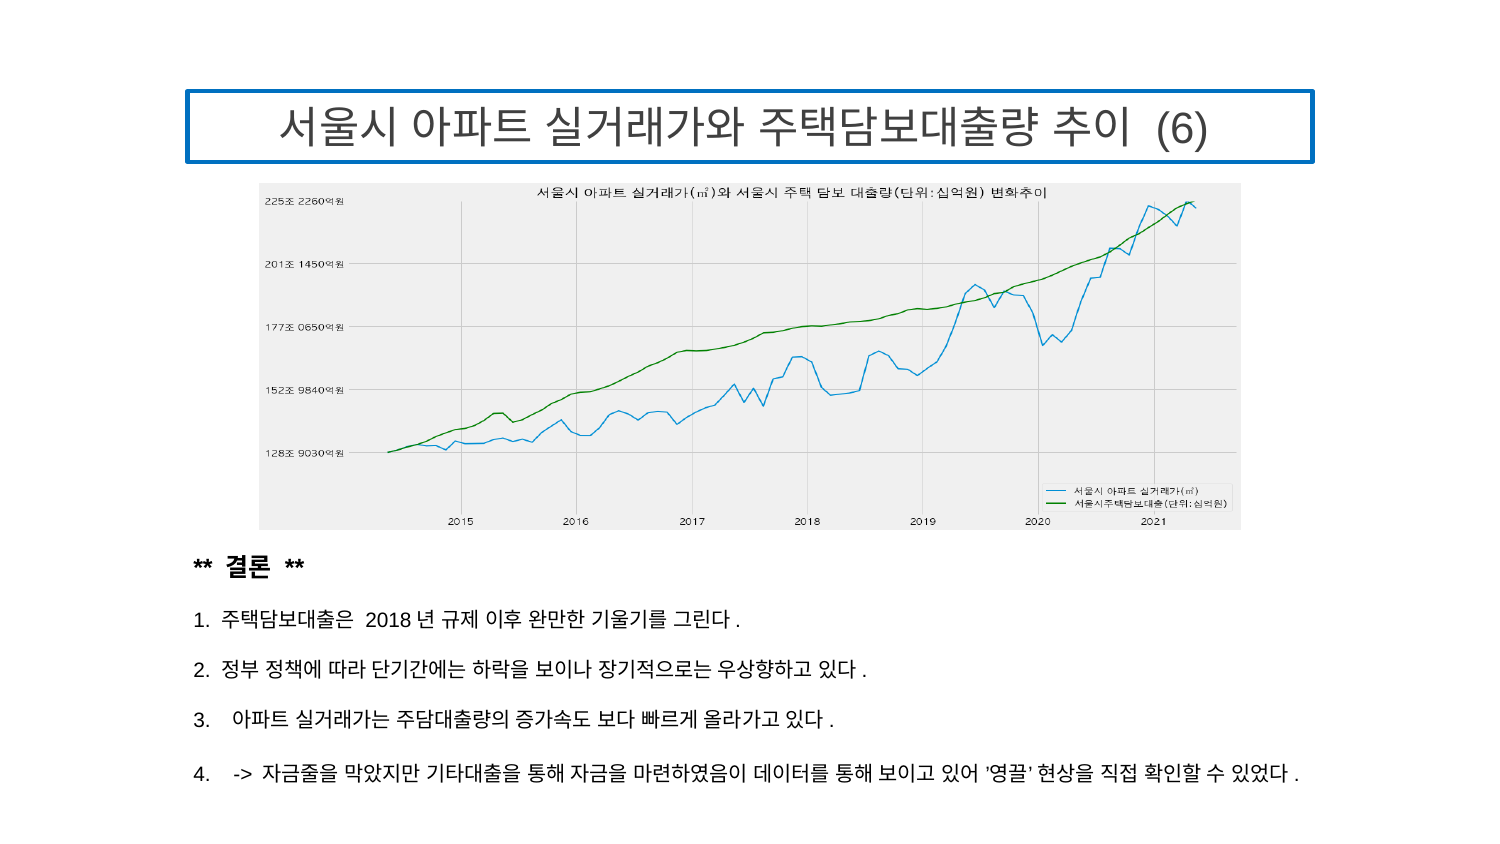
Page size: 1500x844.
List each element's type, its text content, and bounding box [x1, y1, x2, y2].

picture [259, 183, 1241, 530]
text_box ** 결론 ** 주택담보대출은 2018년 규제 이후 완만한 기울기를 그린다. 정부 정책에 따라 단기간에는 하락을 보이나 장기적으로는 우상향하고 있다. 아파트 실거래가는 주담대출량의 증가속도 보다 빠르게 올라가고 있다. -> 자금줄을 막았지만 기타대출을 통해 자금을 마련하였음이 데이터를 통해 보이고 있어 ’영끌’ 현상을 직접 확인할 수 있었다. [193, 551, 1307, 787]
list 서울시 아파트 실거래가와 주택담보대출량 추이 (6) [187, 91, 1313, 162]
